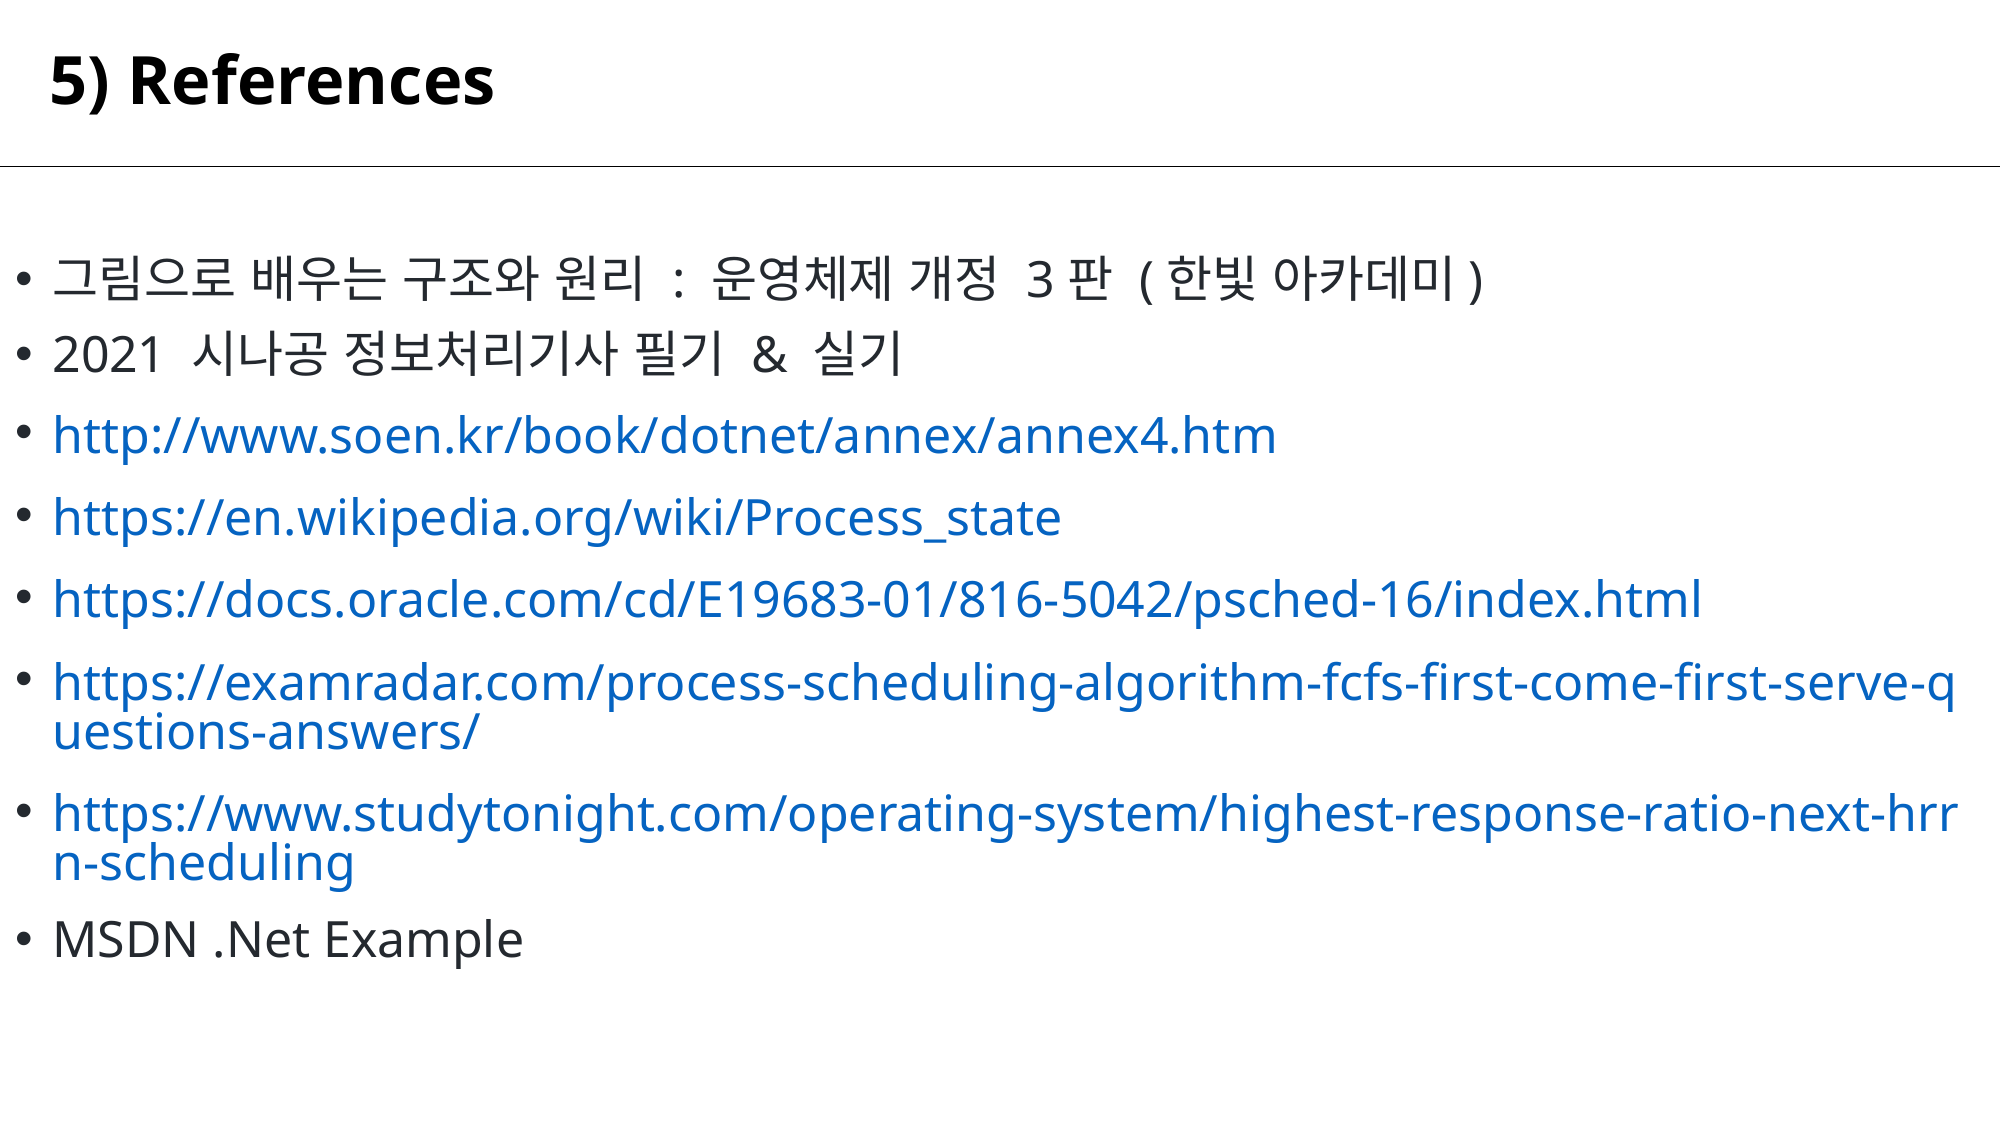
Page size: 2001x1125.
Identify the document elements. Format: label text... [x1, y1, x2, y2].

title 5) References [0, 0, 2000, 166]
list 그림으로 배우는 구조와 원리 : 운영체제 개정 3판 (한빛 아카데미) 2021 시나공 정보처리기사 필기 & 실기 http://www.soen.kr/book/dotnet/annex/annex4.htm https://en.wikipedia.org/wiki/Process_state https://docs.oracle.com/cd/E19683-01/816-5042/psched-16/index.html https://examradar.com/process-scheduling-algorithm-fcfs-first-come-first-serve-questions-answers/ https://www.studytonight.com/operating-system/highest-response-ratio-next-hrrn-scheduling MSDN .Net Example [0, 167, 2000, 1125]
